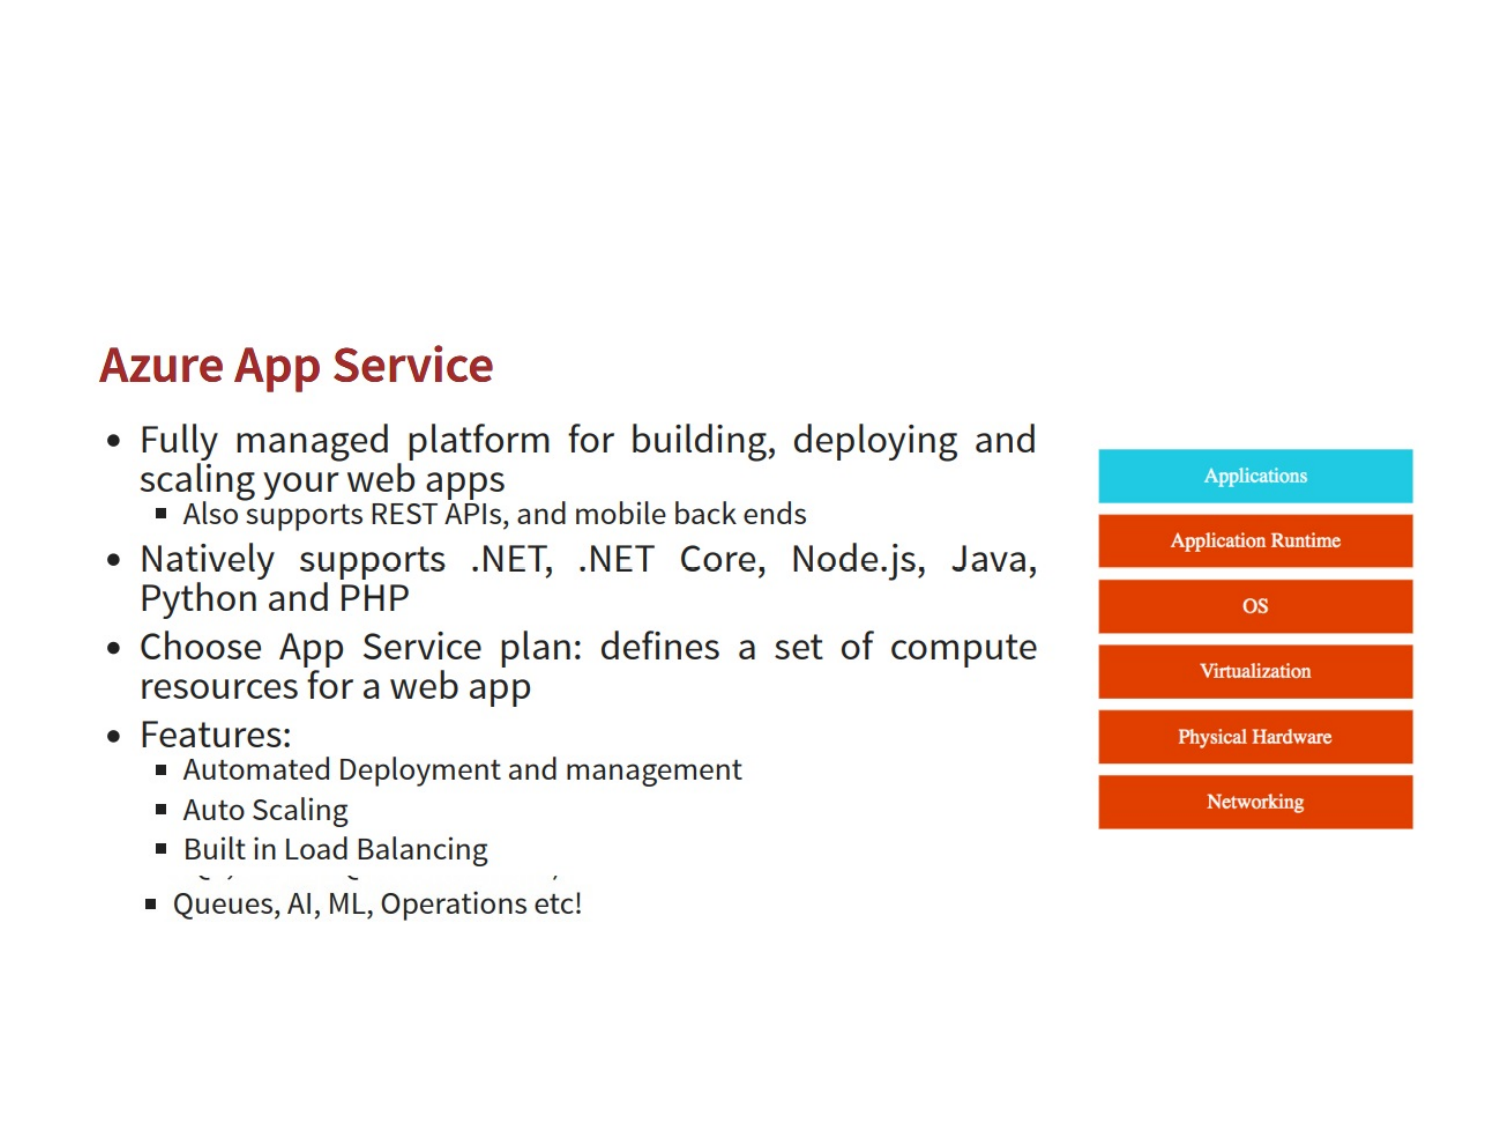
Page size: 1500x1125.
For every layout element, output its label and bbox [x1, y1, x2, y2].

list [74, 330, 1426, 937]
